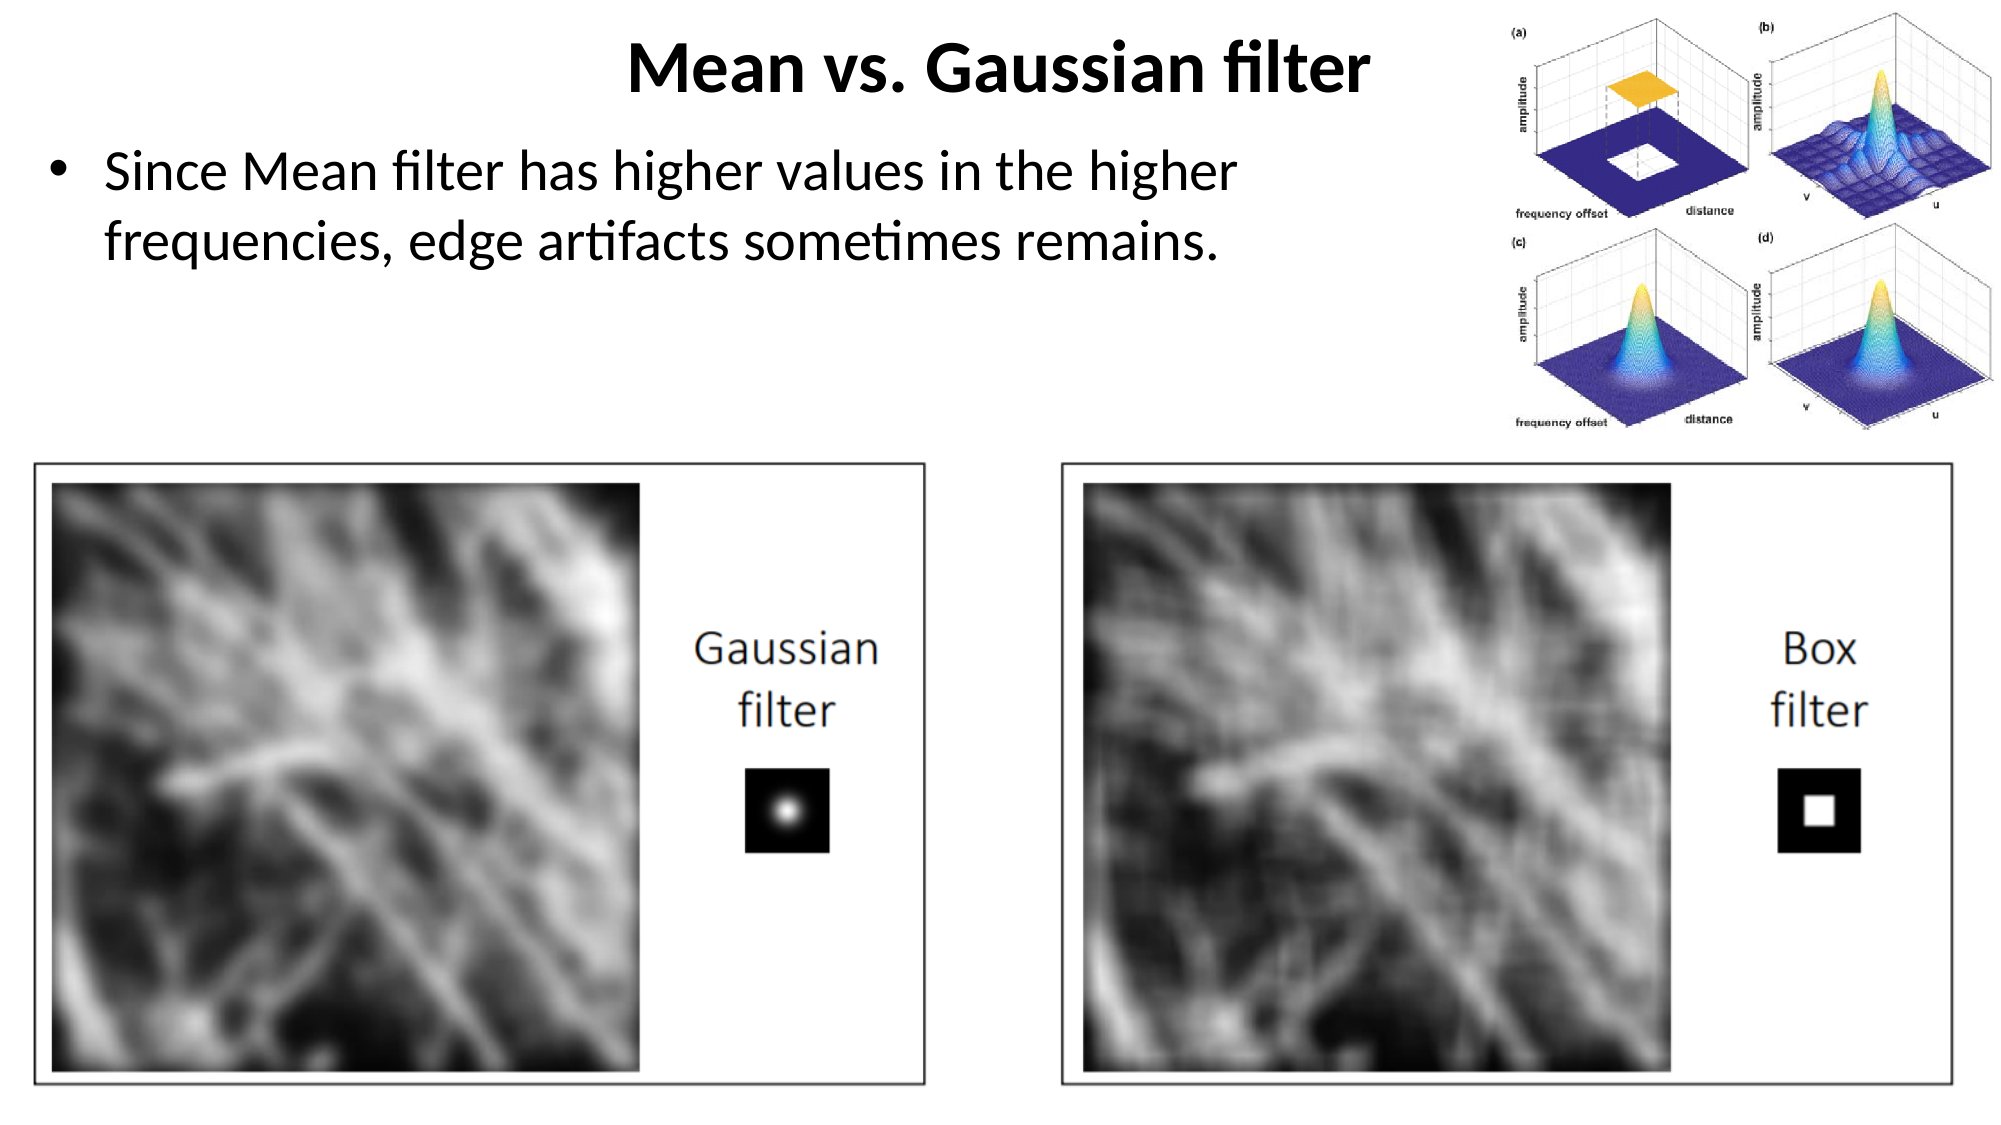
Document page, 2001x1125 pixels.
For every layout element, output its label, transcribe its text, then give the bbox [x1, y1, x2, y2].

list Since Mean filter has higher values in the higher frequencies, edge artifacts sometimes remains. [33, 125, 1498, 428]
title Mean vs. Gaussian filter [33, 0, 1967, 125]
picture [0, 10, 2000, 1125]
